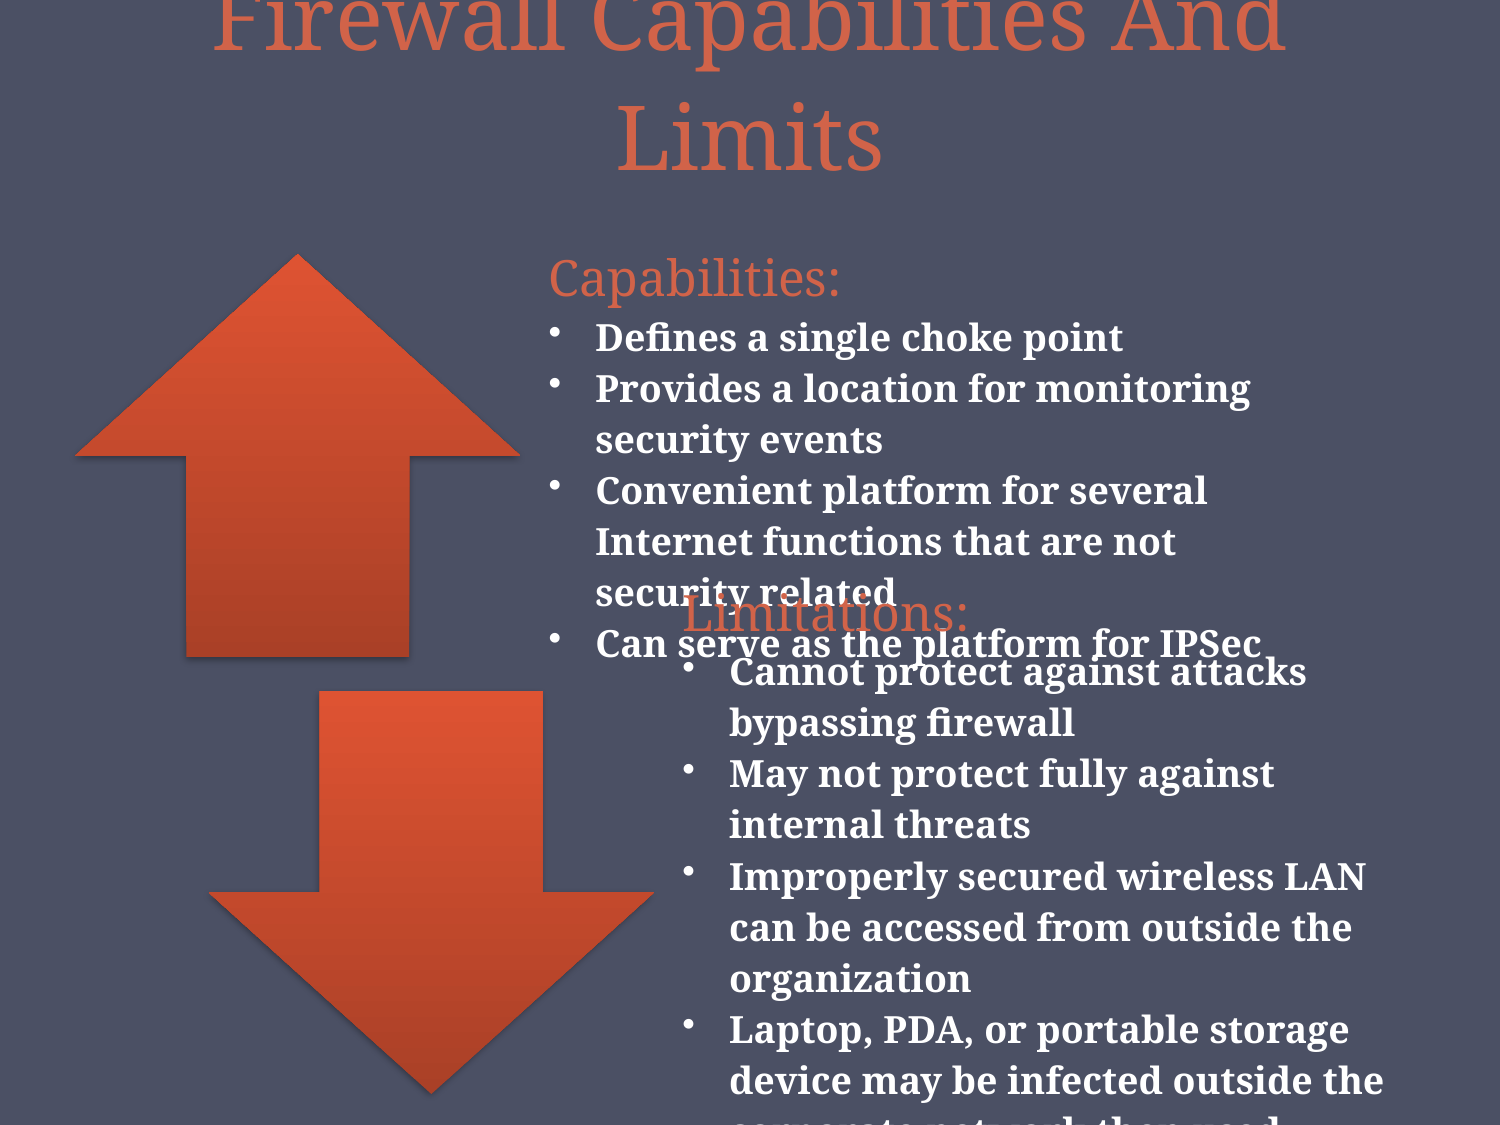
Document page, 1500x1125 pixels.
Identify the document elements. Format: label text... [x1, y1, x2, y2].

title Firewall Capabilities And Limits [75, 0, 1425, 197]
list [74, 253, 1426, 1095]
